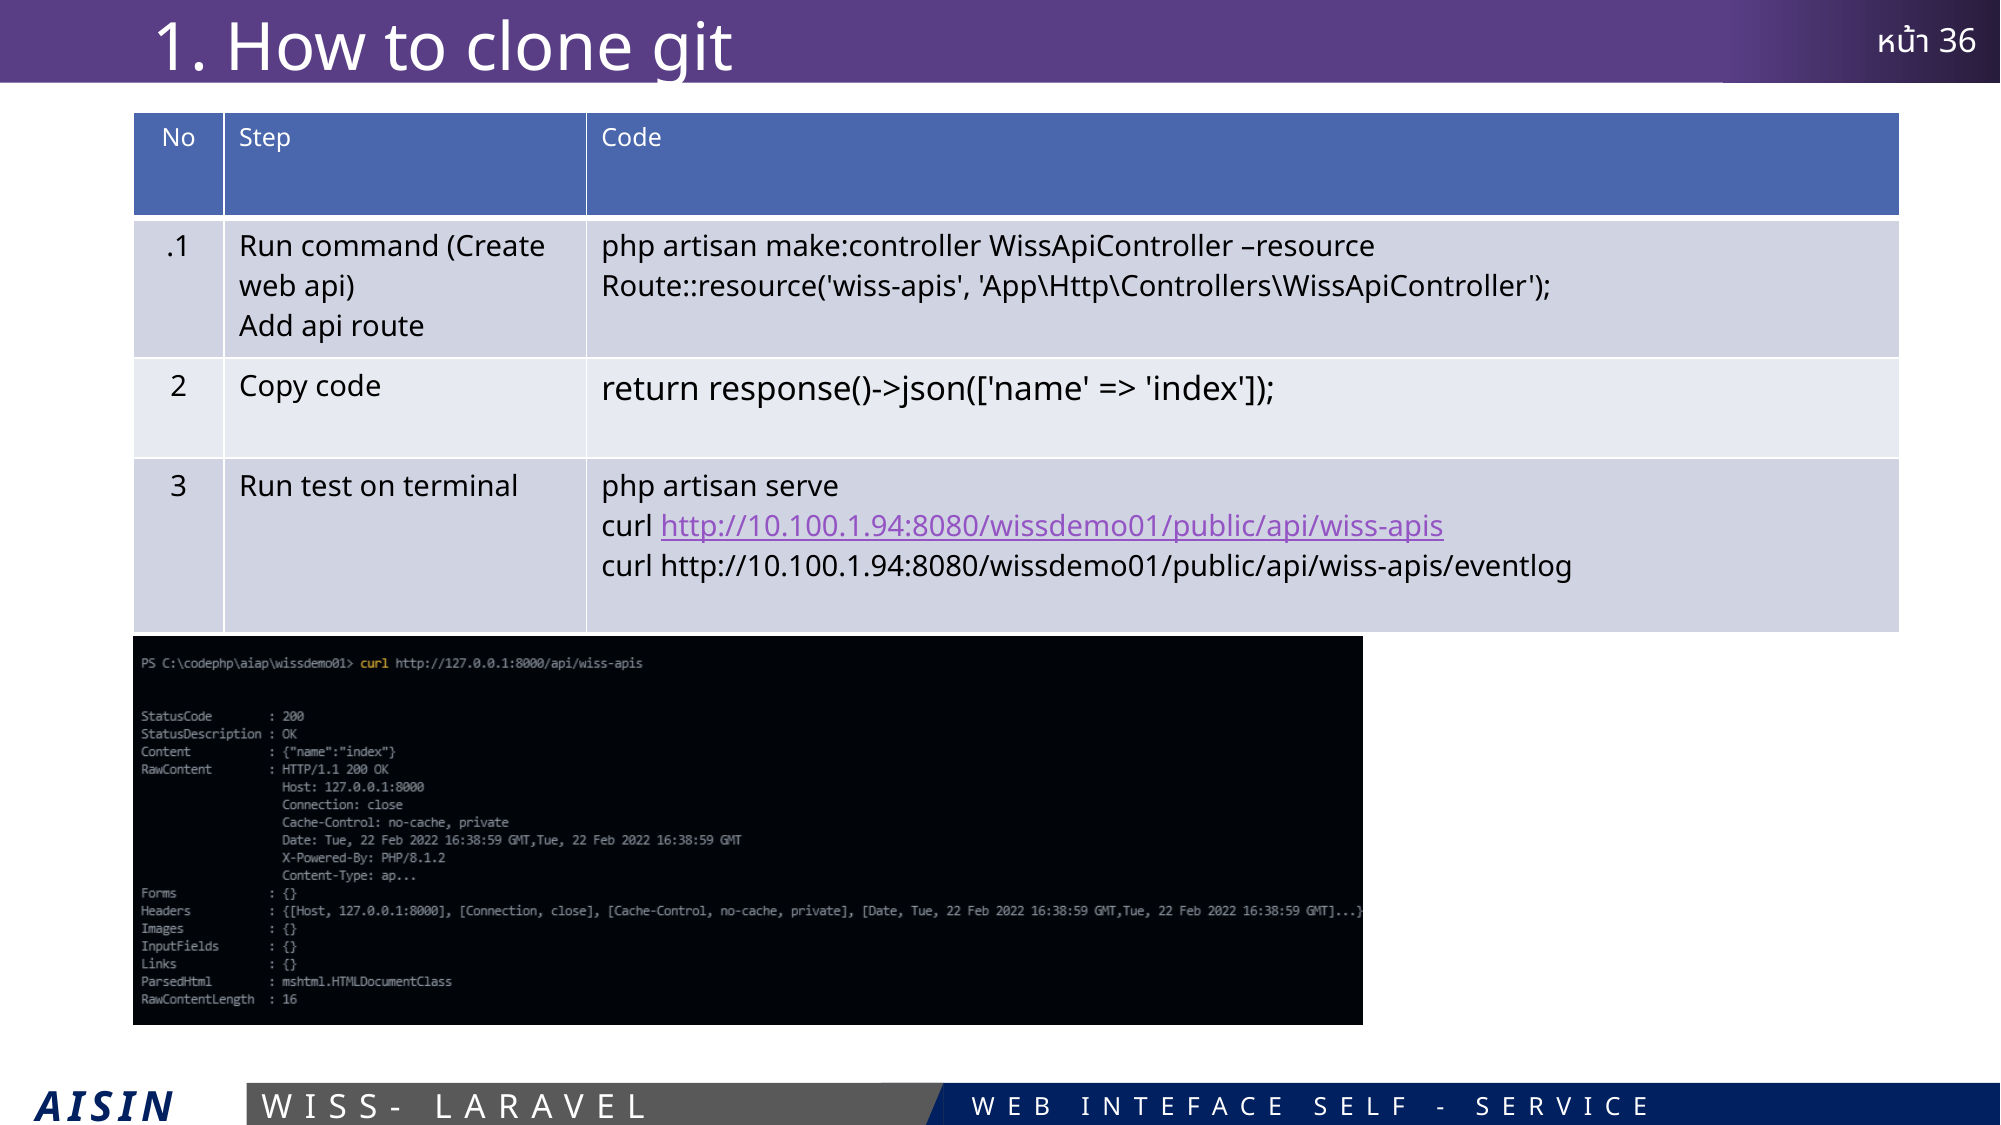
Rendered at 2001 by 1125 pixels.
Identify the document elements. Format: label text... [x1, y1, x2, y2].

table_cell 2 [134, 359, 223, 457]
table_cell php artisan make:controller WissApiController –resource Route::resource('wiss-apis', 'App\Http\Controllers\WissApiController'); [587, 221, 1899, 357]
table_cell return response()->json(['name' => 'index']); [587, 359, 1899, 457]
table_header Step [225, 113, 586, 215]
table_cell Copy code [225, 359, 586, 457]
table_cell .1 [134, 221, 223, 357]
table_cell Run command (Create web api) Add api route [225, 221, 586, 357]
title 1. How to clone git [137, 0, 1863, 99]
table_header No [134, 113, 223, 215]
picture [133, 636, 1363, 1025]
table_header Code [587, 113, 1899, 215]
table_cell php artisan serve curl http://10.100.1.94:8080/wissdemo01/public/api/wiss-apis curl http://10.100.1.94:8080/wissdemo01/public/api/wiss-apis/eventlog [587, 459, 1899, 632]
table_cell Run test on terminal [225, 459, 586, 632]
table_cell 3 [134, 459, 223, 632]
